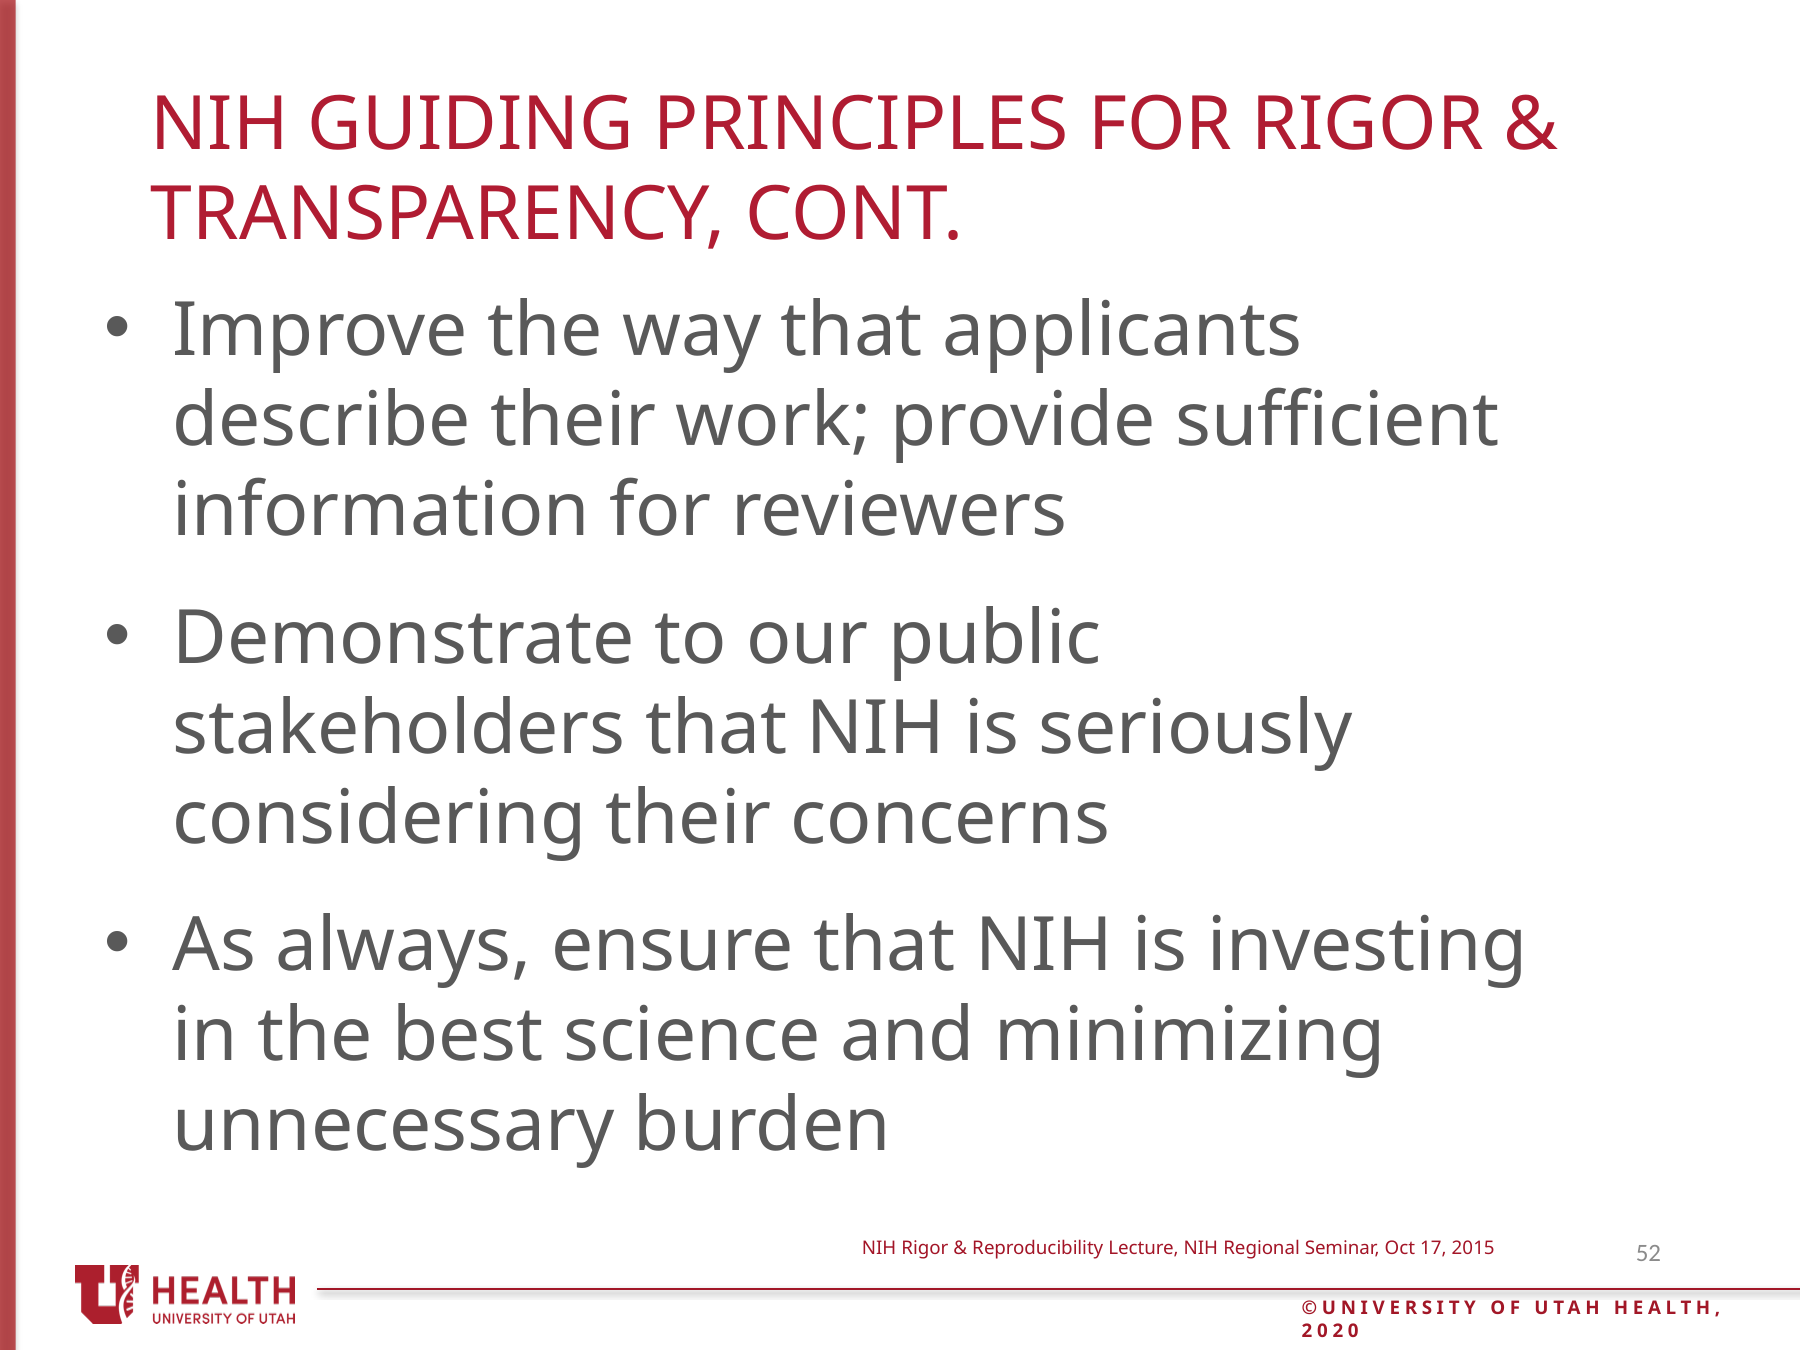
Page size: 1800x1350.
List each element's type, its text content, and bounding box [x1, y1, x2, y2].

list Improve the way that applicants describe their work; provide sufficient information for reviewers Demonstrate to our public stakeholders that NIH is seriously considering their concerns As always, ensure that NIH is investing in the best science and minimizing unnecessary burden [89, 273, 1565, 1185]
list NIH Rigor & Reproducibility Lecture, NIH Regional Seminar, Oct 17, 2015 [847, 1228, 1800, 1289]
slide_number 52 [1271, 1215, 1677, 1288]
picture [75, 1265, 295, 1324]
title NIH Guiding Principles for Rigor & Transparency, cont. [135, 66, 1730, 176]
